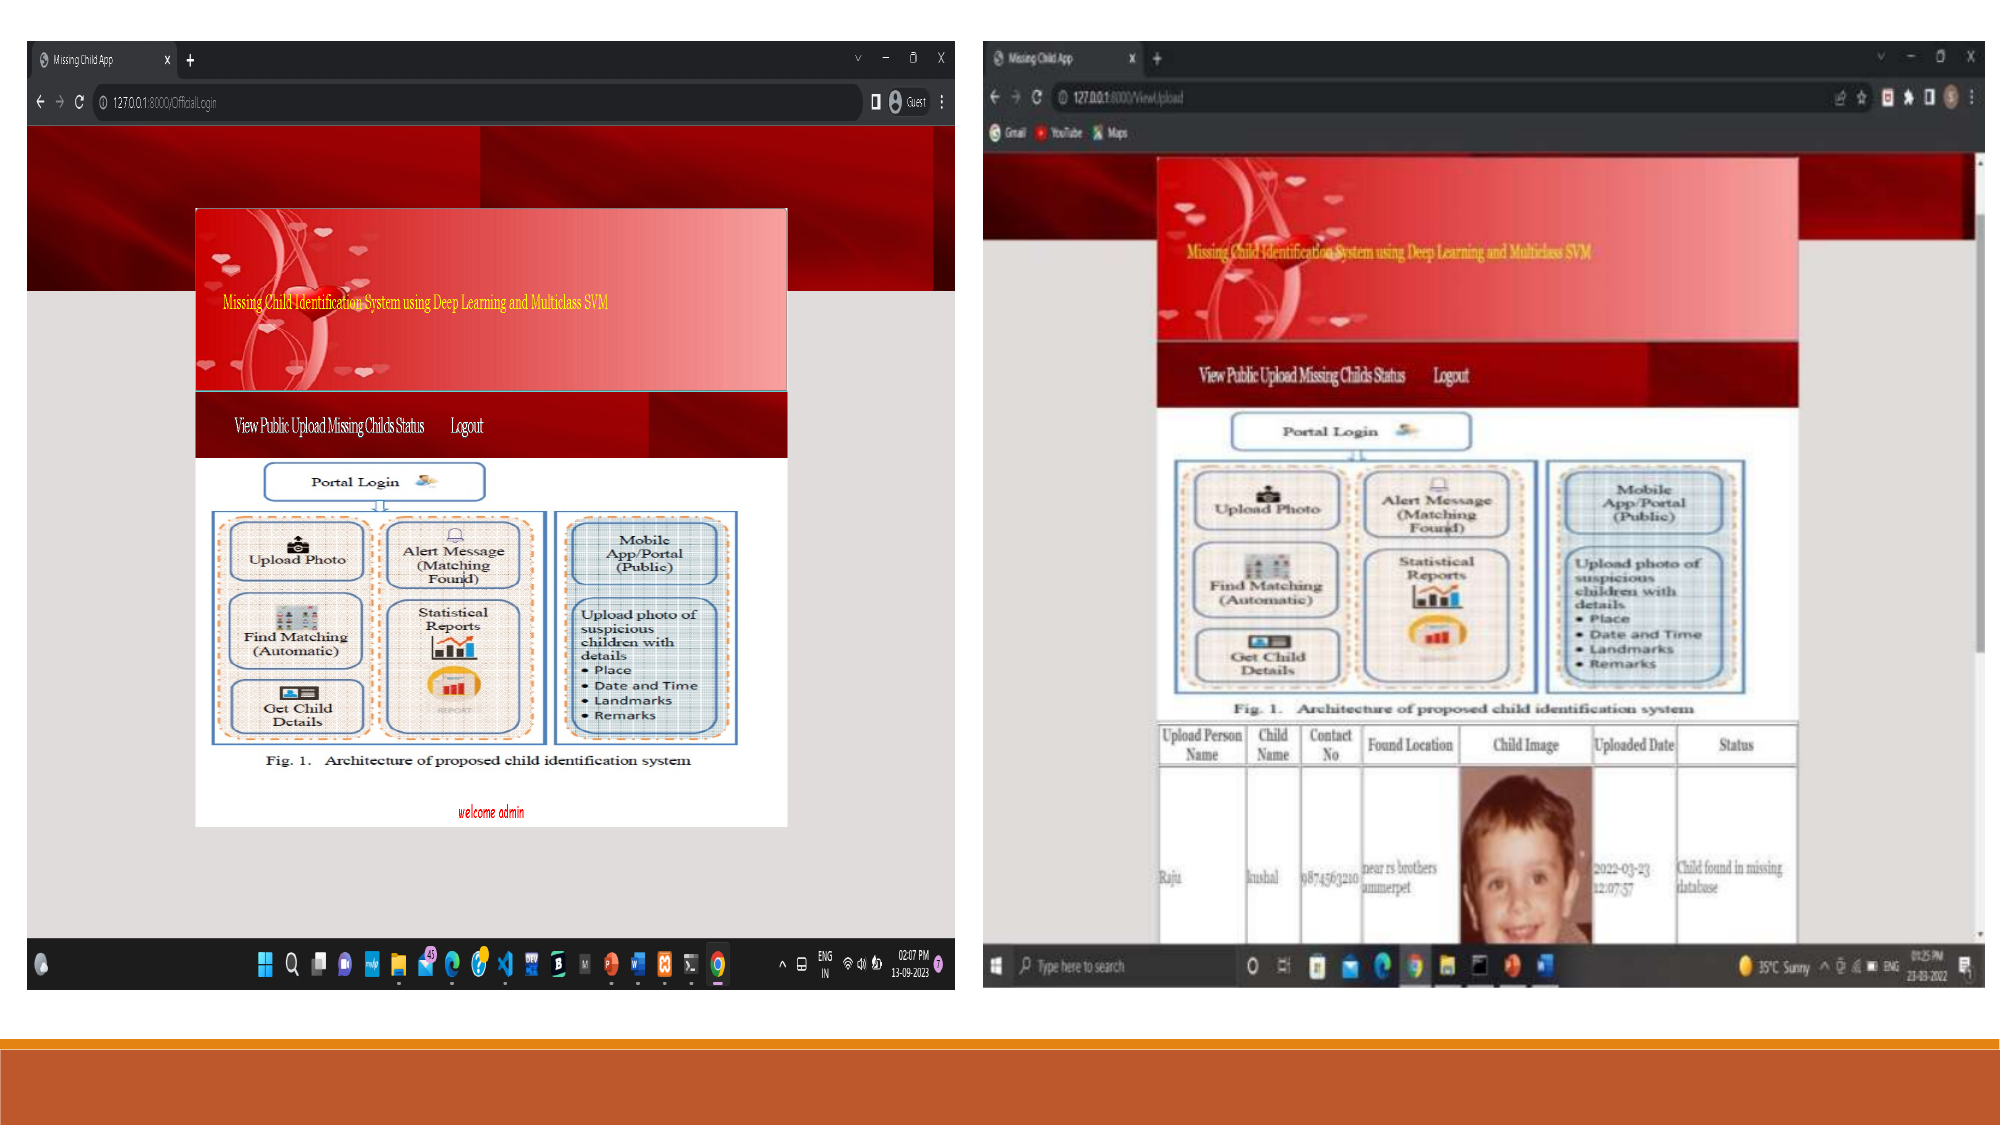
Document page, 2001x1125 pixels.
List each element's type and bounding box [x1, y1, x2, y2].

picture [26, 40, 955, 991]
picture [983, 40, 1985, 991]
